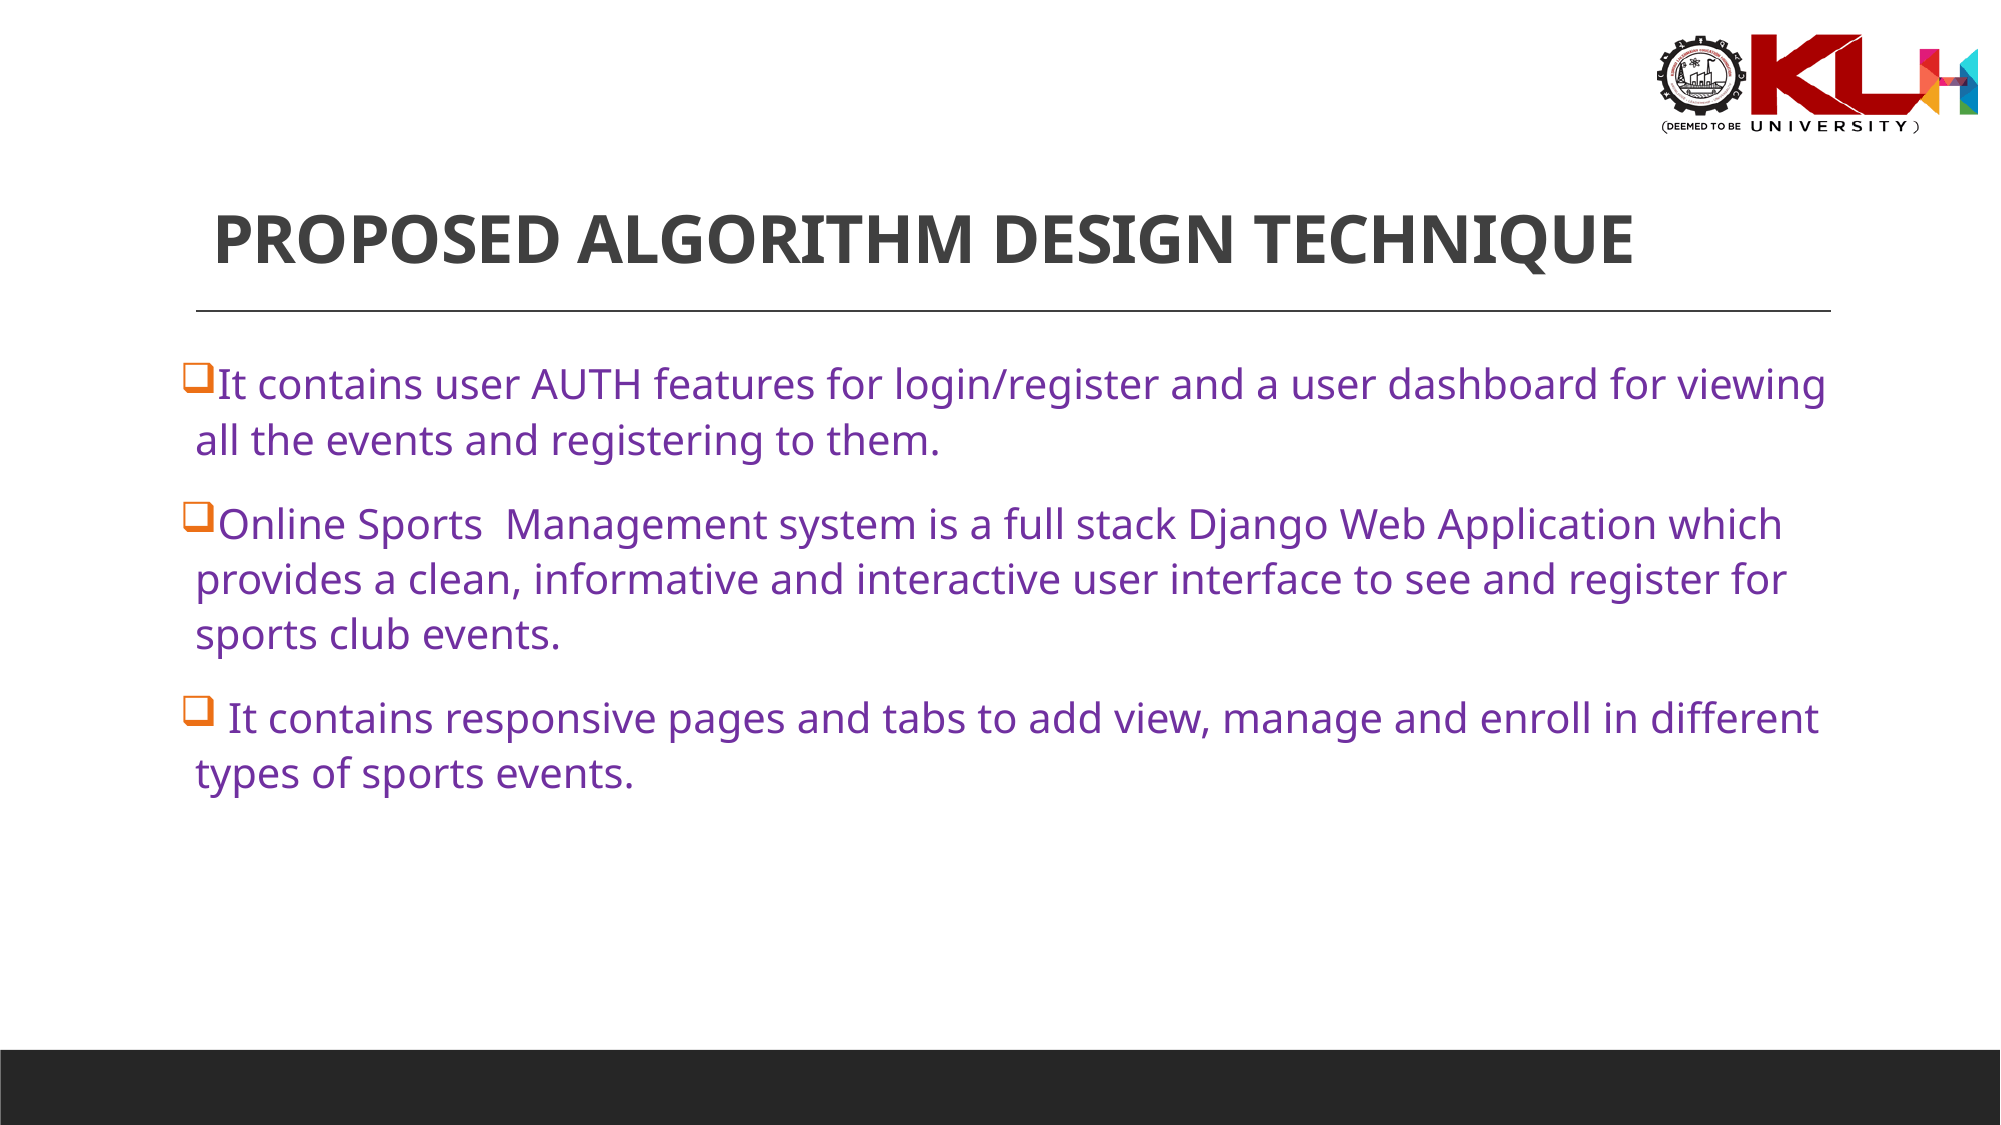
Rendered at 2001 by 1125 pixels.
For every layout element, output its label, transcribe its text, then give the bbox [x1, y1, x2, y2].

list It contains user AUTH features for login/register and a user dashboard for viewing all the events and registering to them. Online Sports Management system is a full stack Django Web Application which provides a clean, informative and interactive user interface to see and register for sports club events. It contains responsive pages and tabs to add view, manage and enroll in different types of sports events. [180, 345, 1830, 963]
picture [1649, 0, 1991, 167]
title PROPOSED ALGORITHM DESIGN TECHNIQUE [197, 47, 1942, 285]
